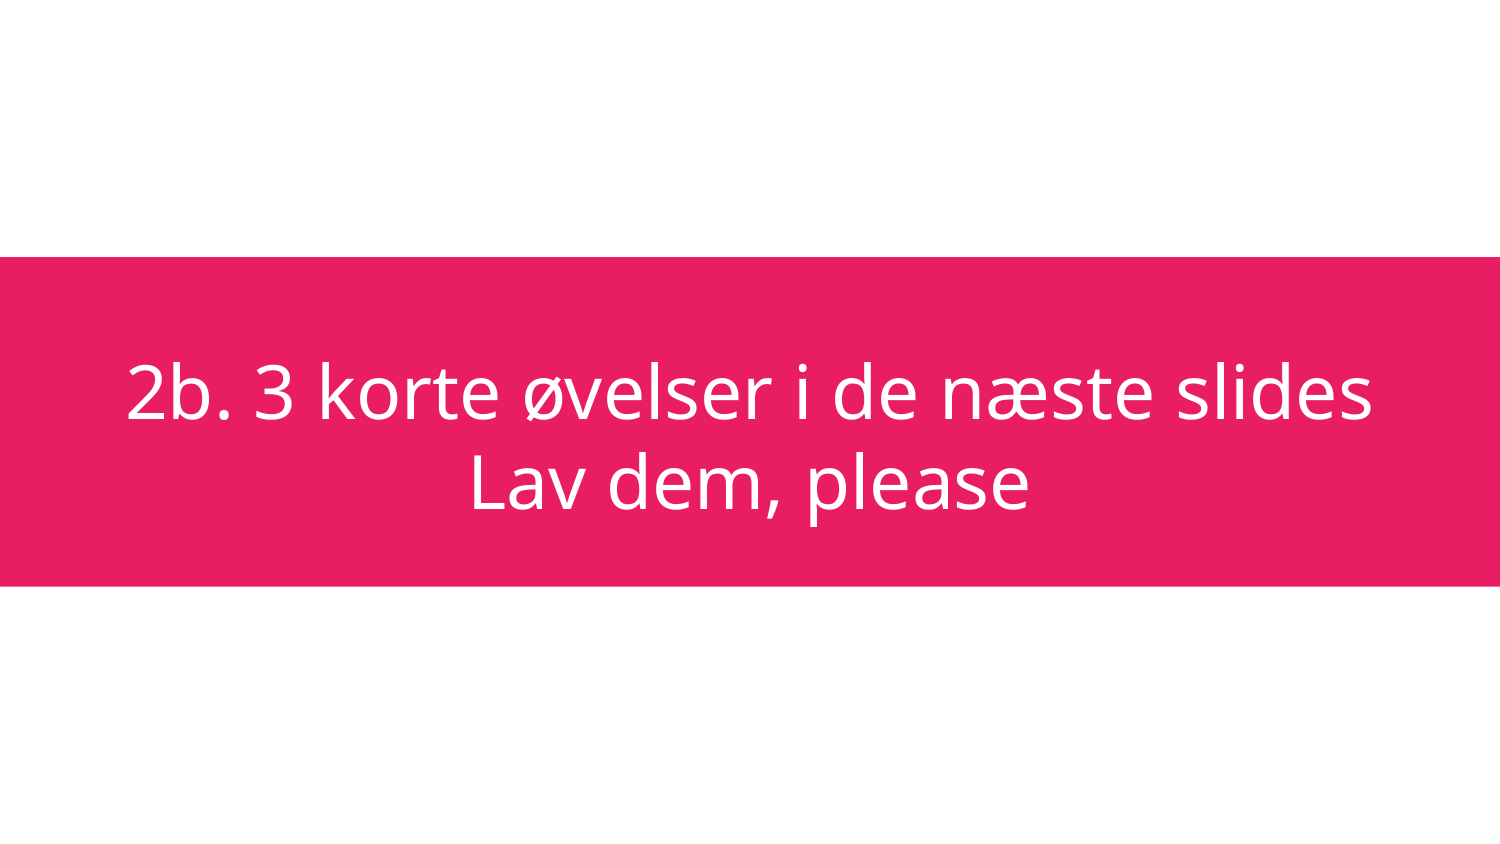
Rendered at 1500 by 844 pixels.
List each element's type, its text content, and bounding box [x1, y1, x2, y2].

title 2b. 3 korte øvelser i de næste slides Lav dem, please [70, 309, 1430, 559]
